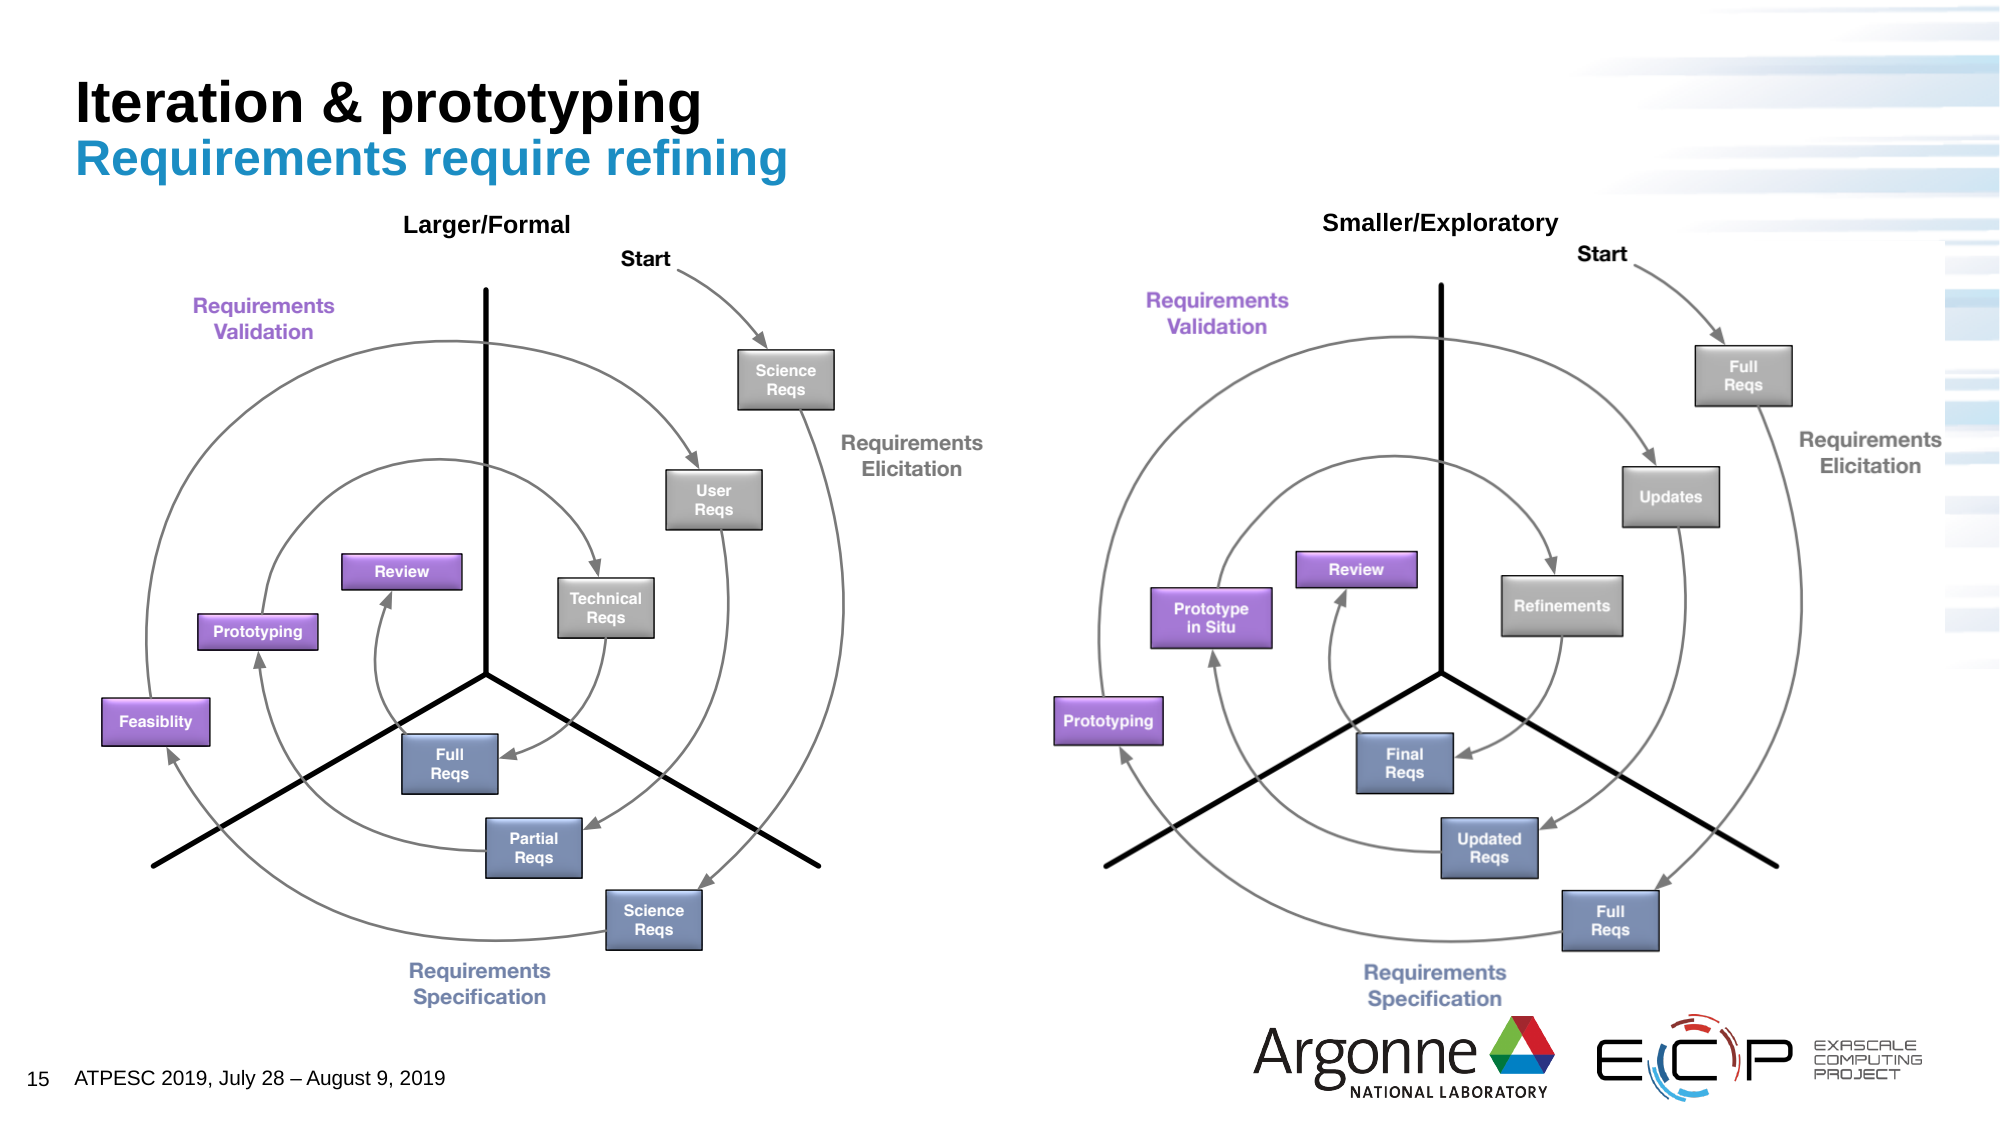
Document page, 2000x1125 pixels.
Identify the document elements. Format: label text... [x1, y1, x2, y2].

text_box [1044, 198, 1946, 1013]
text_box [91, 201, 985, 1013]
title Iteration & prototyping Requirements require refining [59, 67, 1926, 218]
picture [1597, 1014, 1922, 1102]
picture [1253, 1016, 1555, 1098]
picture [1531, 0, 2000, 669]
